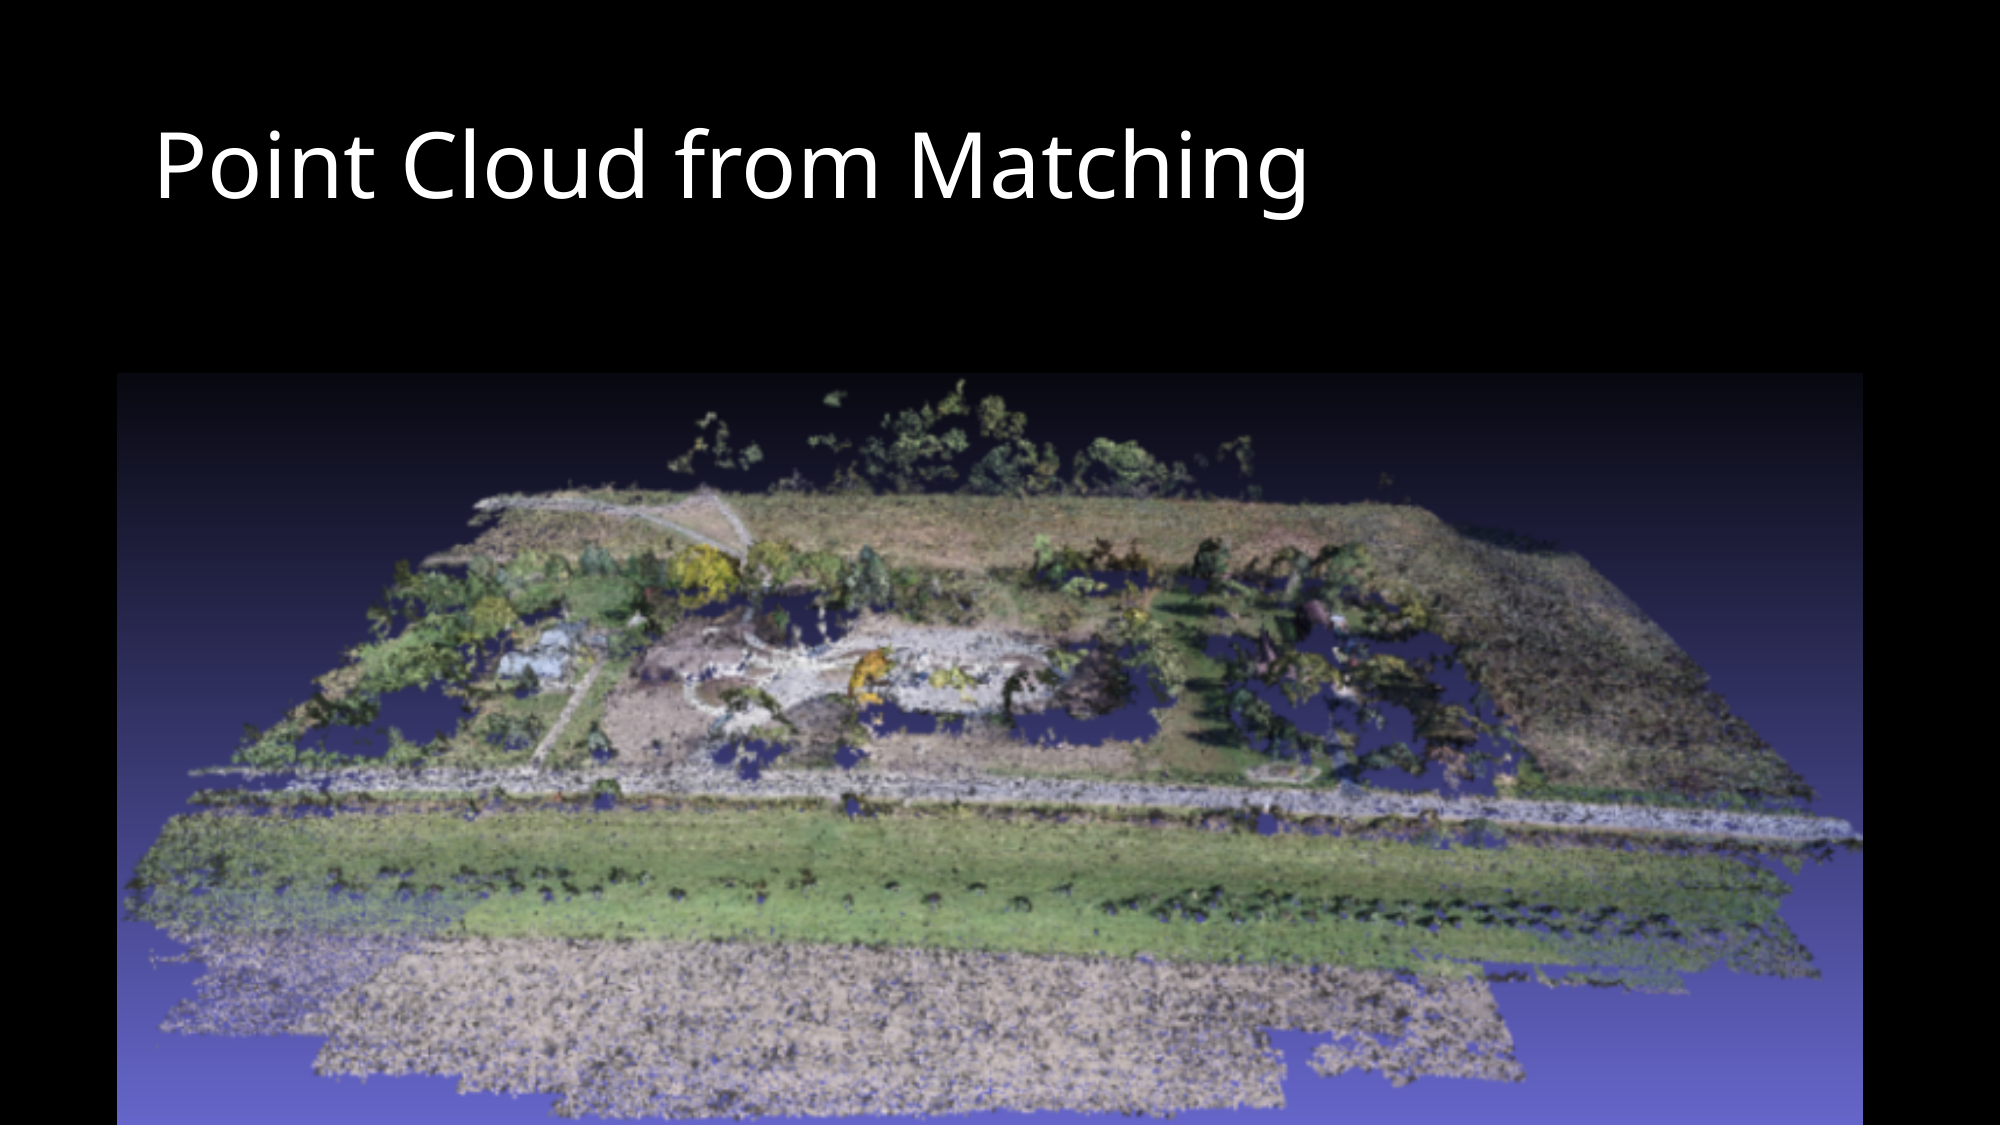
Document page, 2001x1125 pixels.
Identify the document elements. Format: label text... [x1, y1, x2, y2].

title Point Cloud from Matching [137, 59, 1863, 278]
picture [117, 373, 1863, 1125]
